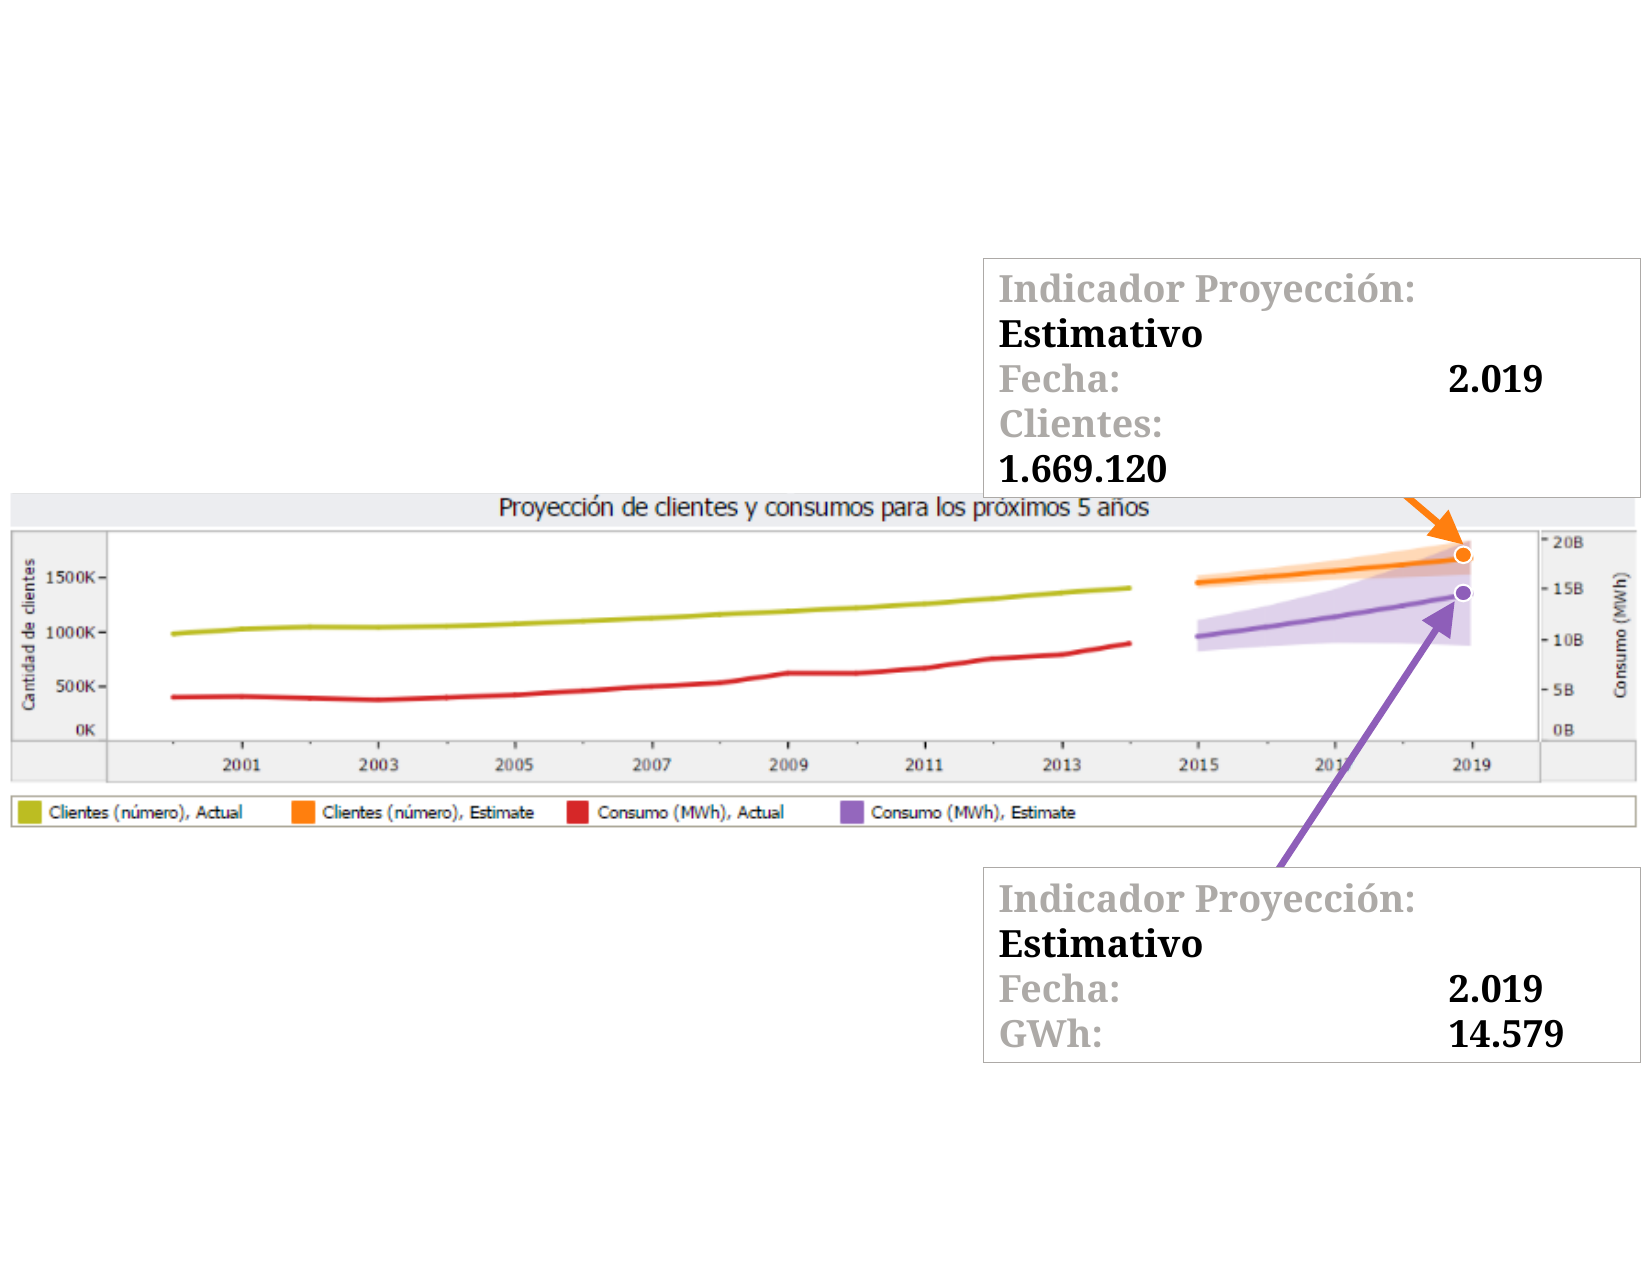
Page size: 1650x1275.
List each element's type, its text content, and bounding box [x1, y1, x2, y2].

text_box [1274, 384, 1464, 545]
text_box Indicador Proyección: Estimativo Fecha: 2.019 GWh: 14.579 [983, 867, 1641, 1063]
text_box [1274, 601, 1455, 875]
picture [0, 0, 1650, 842]
